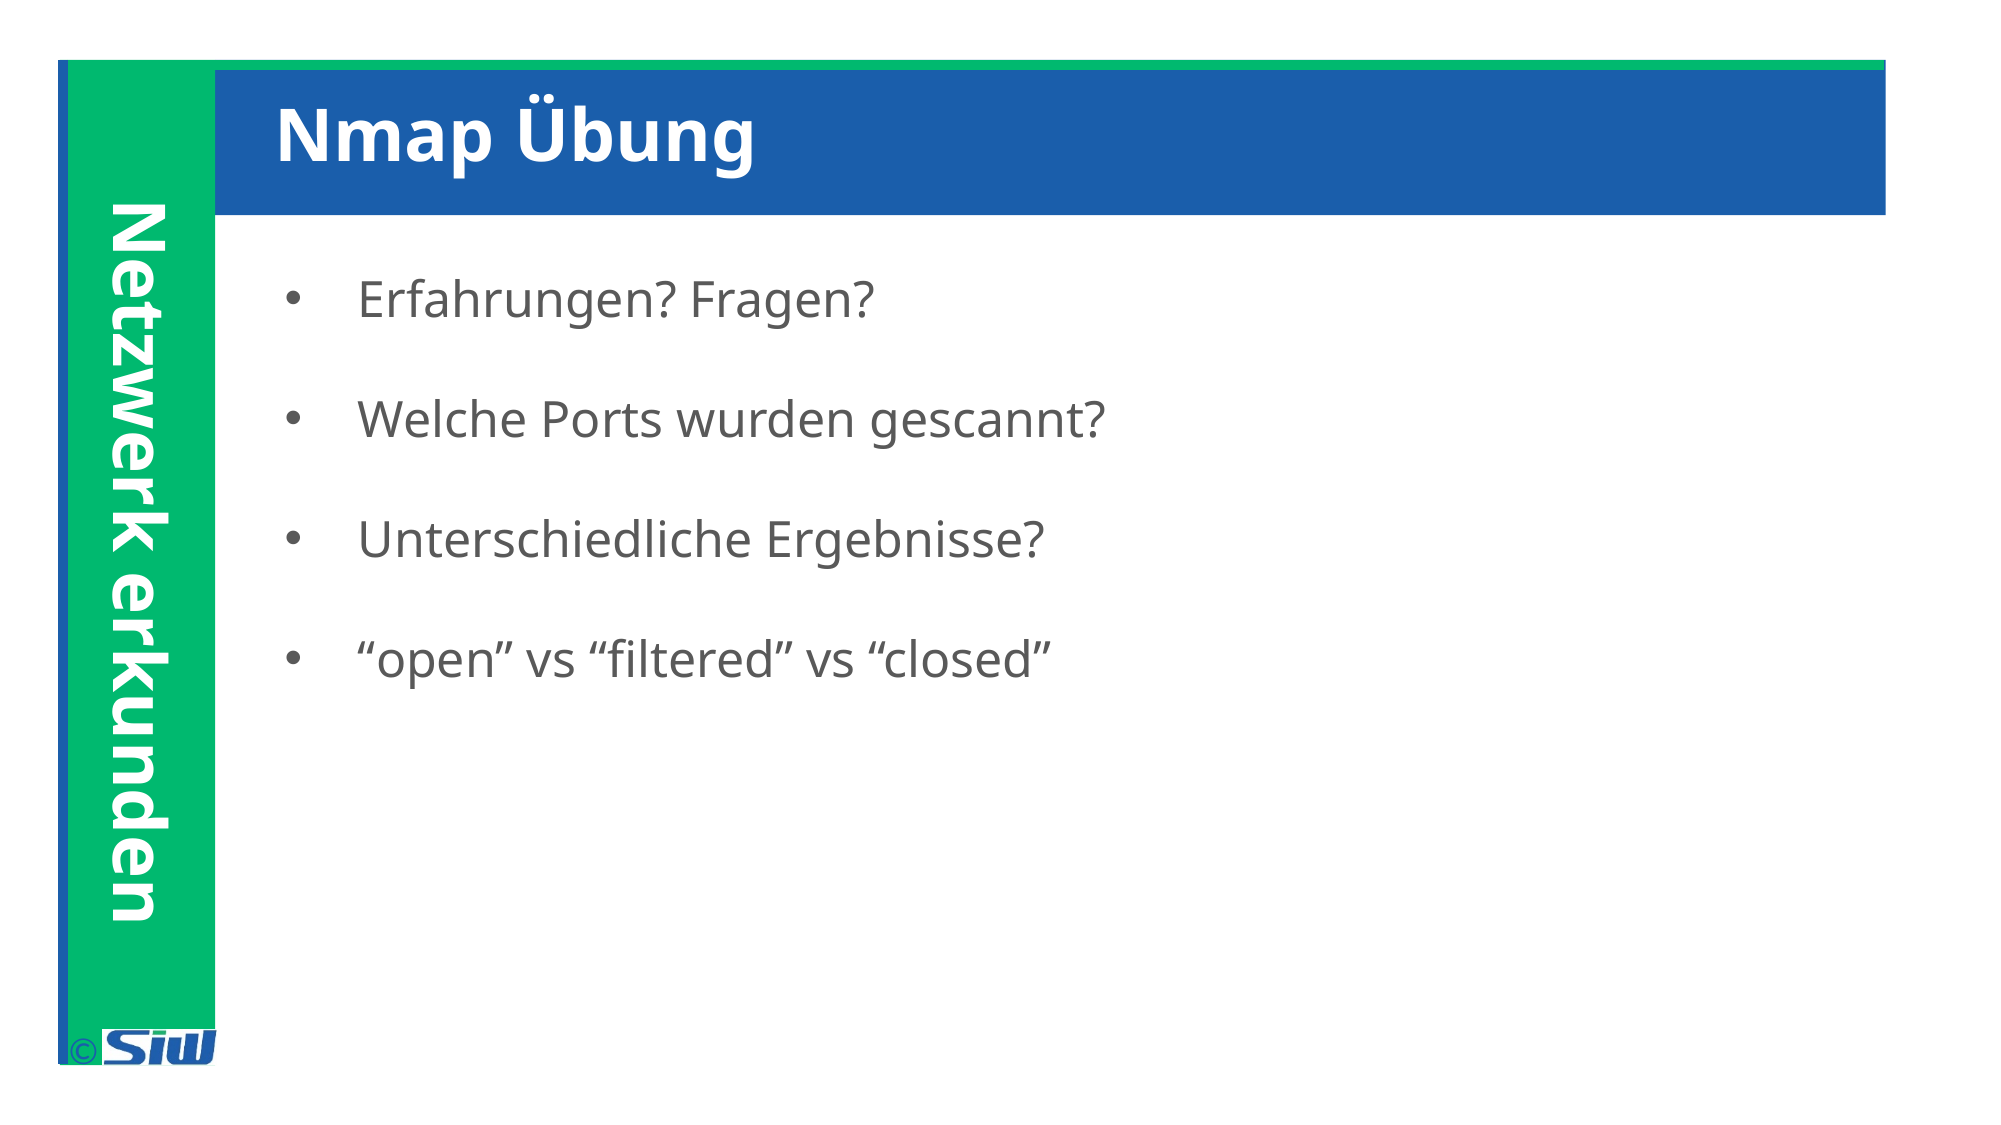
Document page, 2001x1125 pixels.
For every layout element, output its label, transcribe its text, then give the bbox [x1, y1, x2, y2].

text_box Netzwerk erkunden [68, 59, 216, 1019]
text_box Erfahrungen? Fragen? Welche Ports wurden gescannt? Unterschiedliche Ergebnisse? “open” vs “filtered” vs “closed” [269, 260, 1885, 695]
text_box Nmap Übung [216, 59, 1886, 216]
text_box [52, 1019, 217, 1081]
